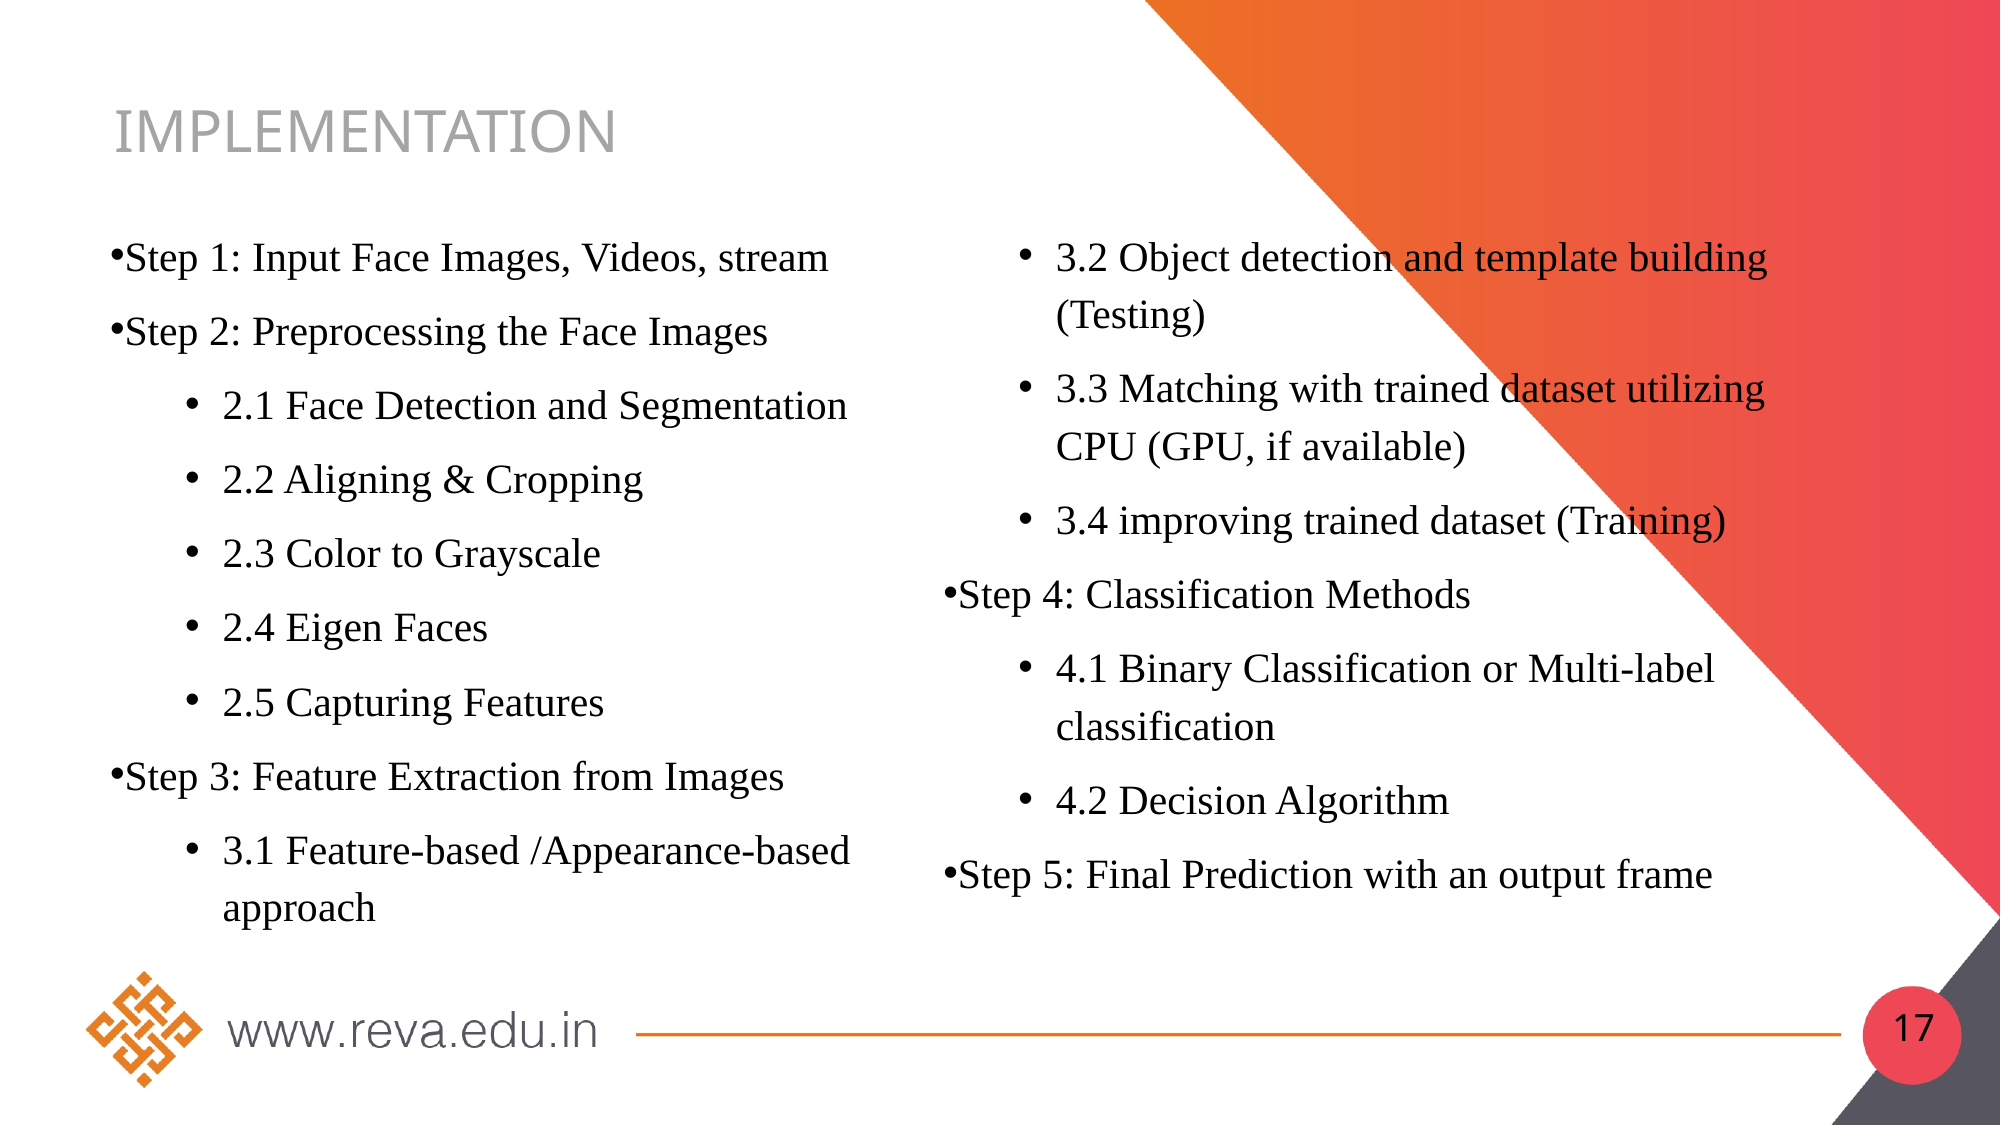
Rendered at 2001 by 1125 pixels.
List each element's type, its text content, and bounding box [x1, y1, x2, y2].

text_box Step 1: Input Face Images, Videos, stream Step 2: Preprocessing the Face Images 2.1 Face Detection and Segmentation 2.2 Aligning & Cropping 2.3 Color to Grayscale 2.4 Eigen Faces 2.5 Capturing Features Step 3: Feature Extraction from Images 3.1 Feature-based /Appearance-based approach 3.2 Object detection and template building (Testing) 3.3 Matching with trained dataset utilizing CPU (GPU, if available) 3.4 improving trained dataset (Training) Step 4: Classification Methods 4.1 Binary Classification or Multi-label classification 4.2 Decision Algorithm Step 5: Final Prediction with an output frame [95, 214, 1792, 986]
slide_number 17 [1864, 999, 1963, 1060]
picture [0, 0, 2000, 1125]
title Implementation [99, 64, 963, 203]
